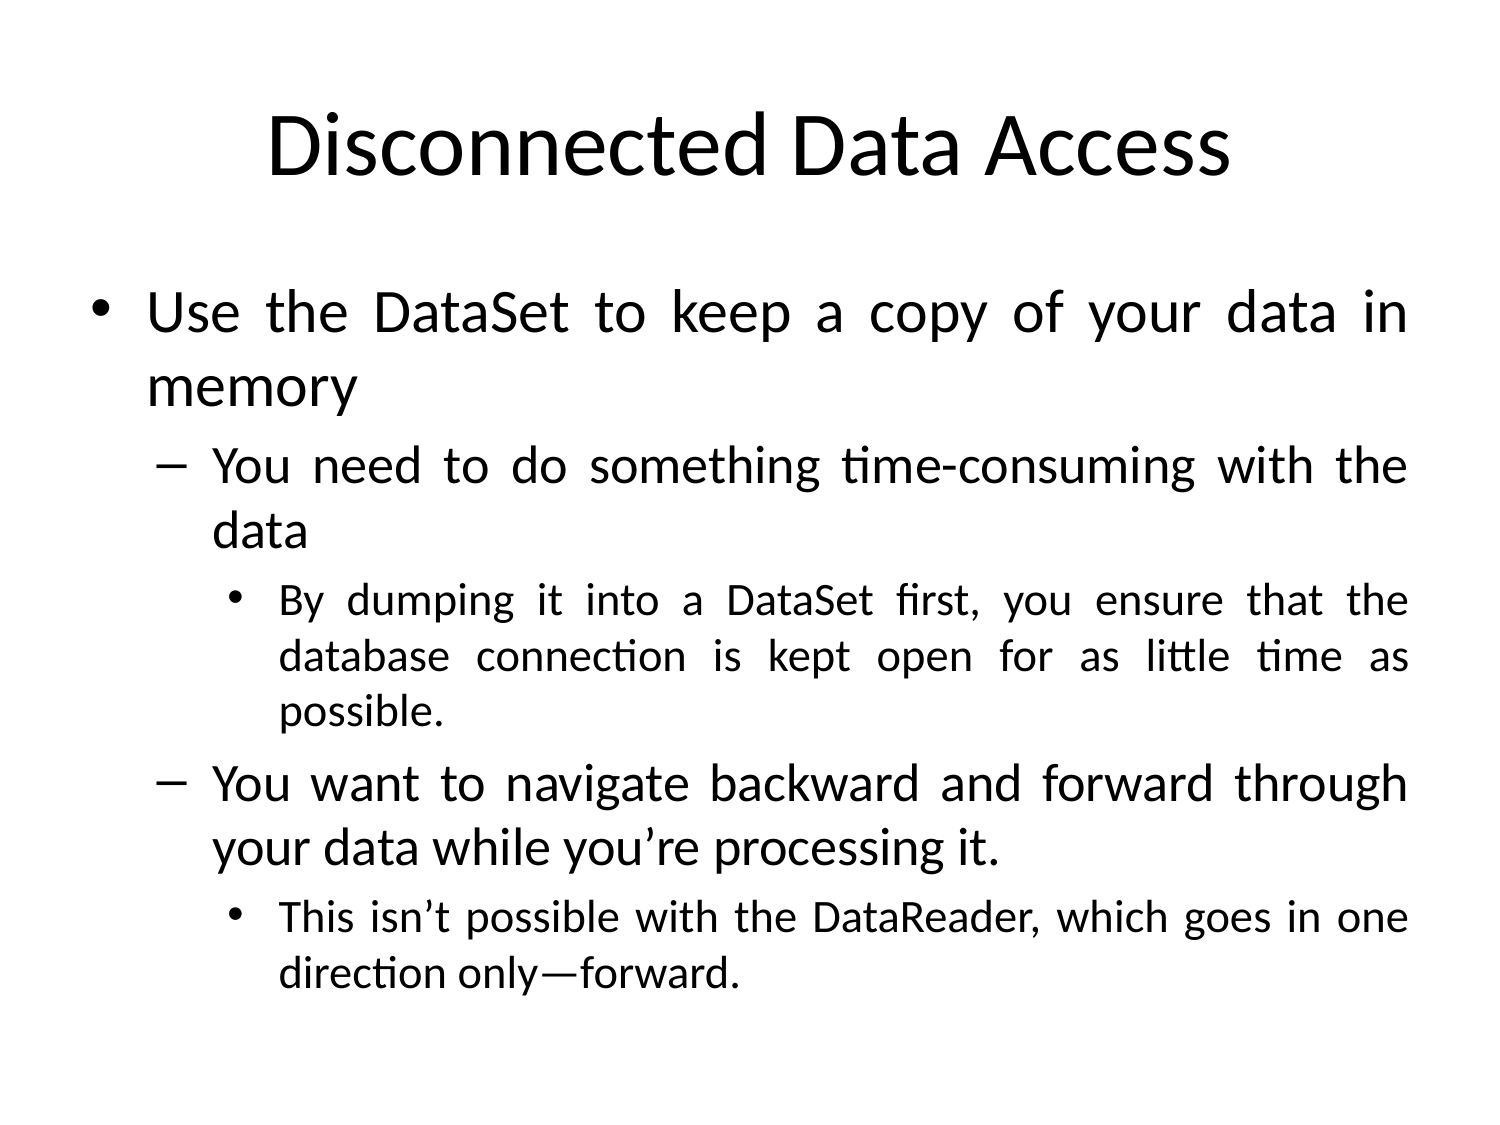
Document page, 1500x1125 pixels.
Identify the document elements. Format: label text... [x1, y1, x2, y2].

list Use the DataSet to keep a copy of your data in memory You need to do something time-consuming with the data By dumping it into a DataSet first, you ensure that the database connection is kept open for as little time as possible. You want to navigate backward and forward through your data while you’re processing it. This isn’t possible with the DataReader, which goes in one direction only—forward. [75, 262, 1425, 1005]
title Disconnected Data Access [75, 45, 1425, 233]
